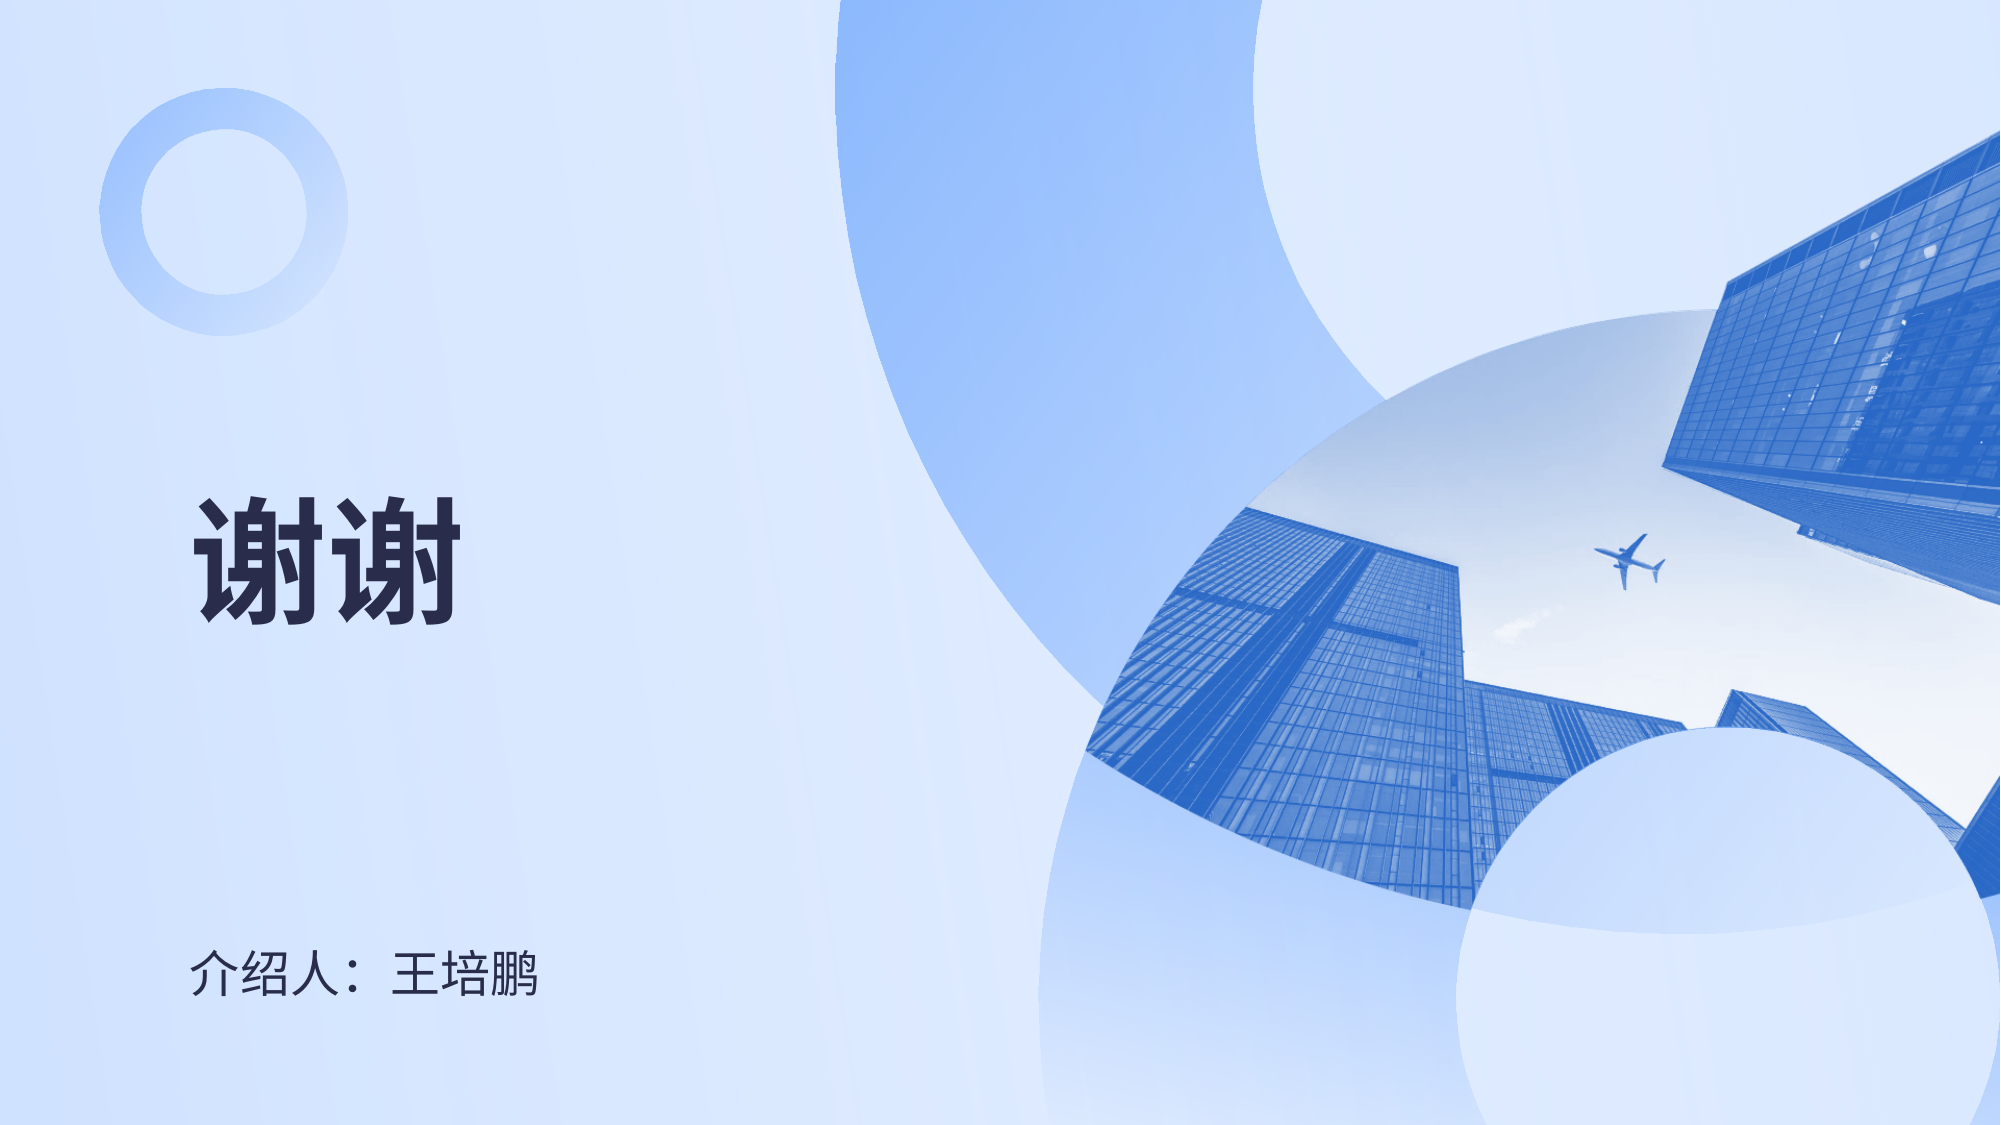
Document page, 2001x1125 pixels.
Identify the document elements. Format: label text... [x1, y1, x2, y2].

list 介绍人：王培鹏 [190, 920, 1000, 1025]
title 谢谢 [190, 232, 1000, 886]
